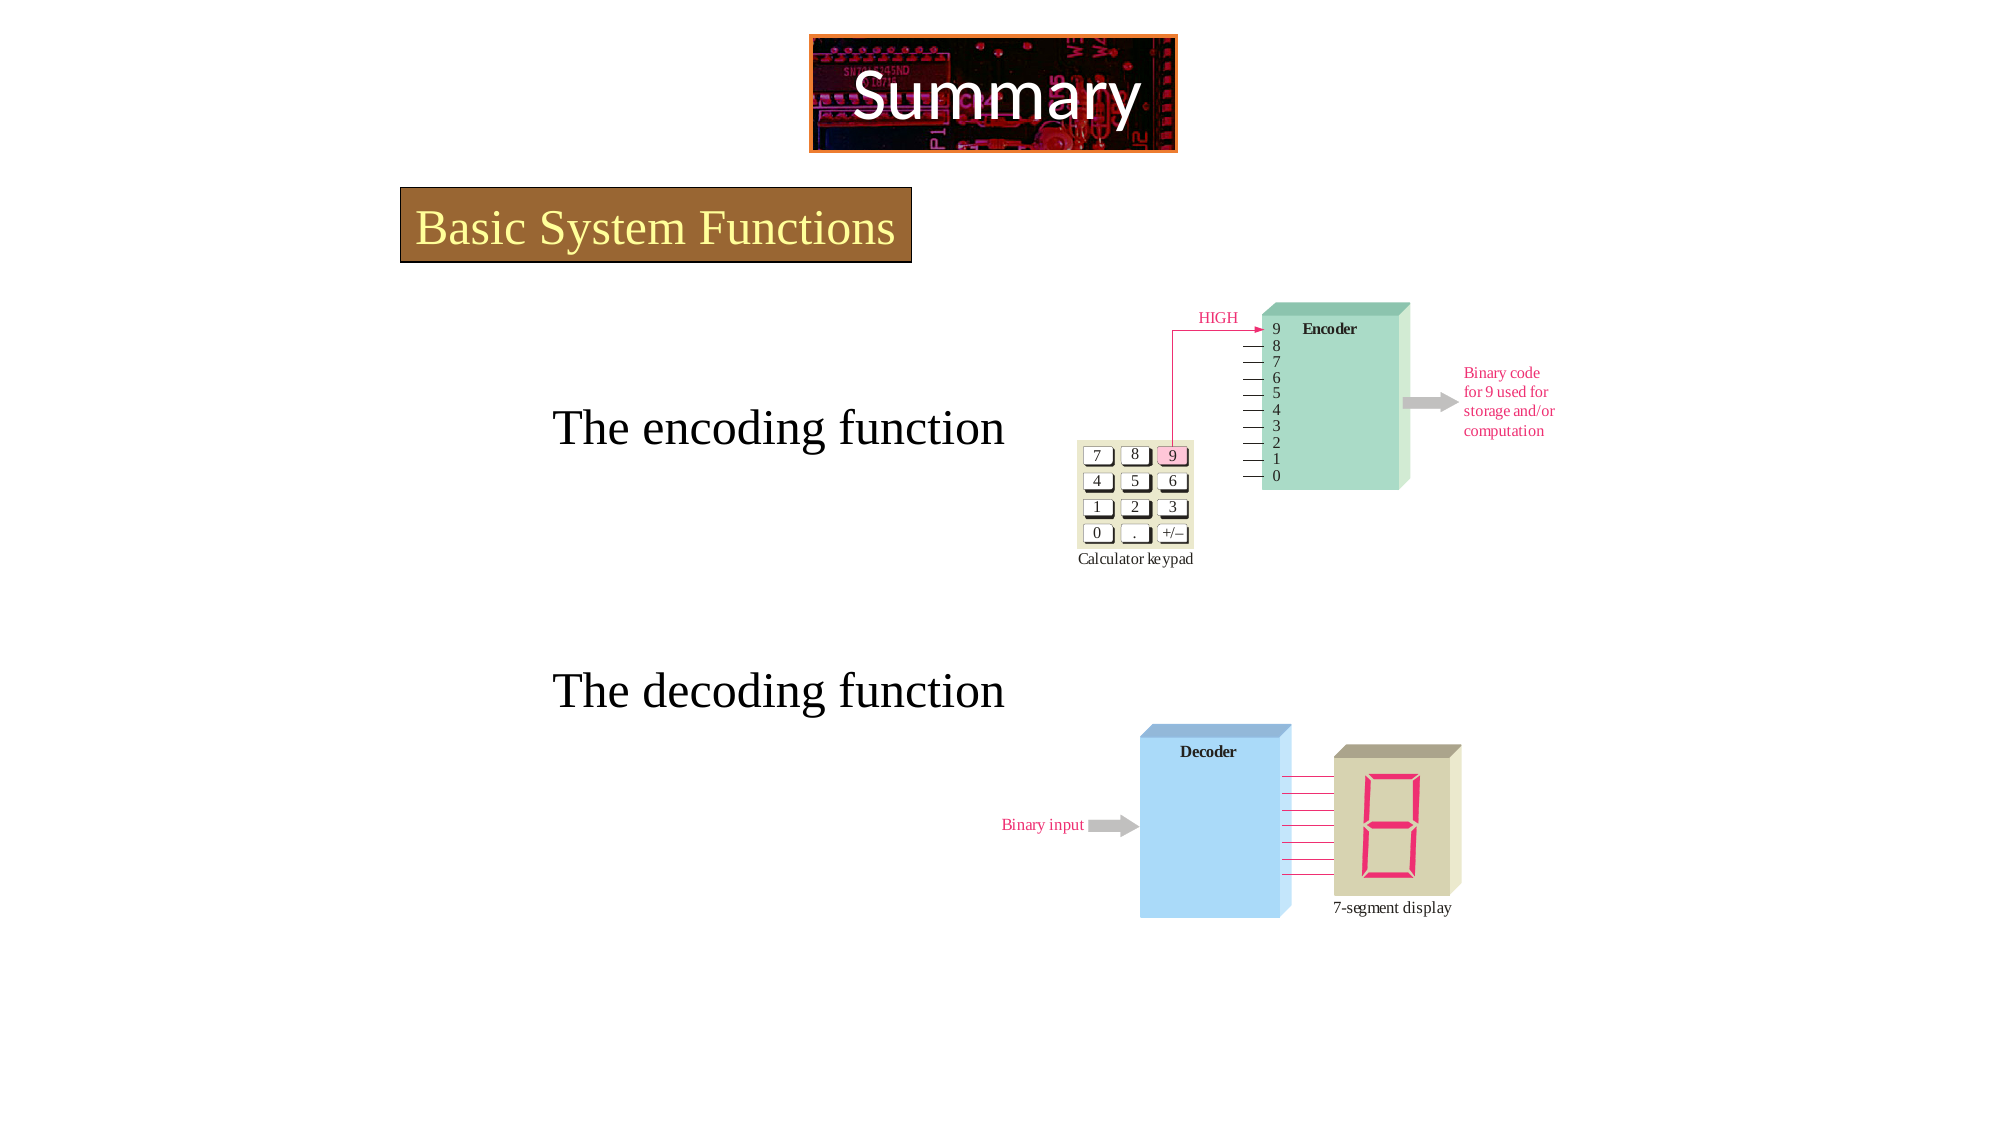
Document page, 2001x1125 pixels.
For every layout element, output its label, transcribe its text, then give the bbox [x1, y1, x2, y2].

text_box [999, 721, 1465, 921]
picture [812, 37, 1175, 150]
text_box The decoding function [537, 649, 1338, 725]
text_box Basic System Functions [400, 187, 912, 263]
text_box The encoding function [537, 387, 1074, 463]
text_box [1074, 299, 1556, 572]
